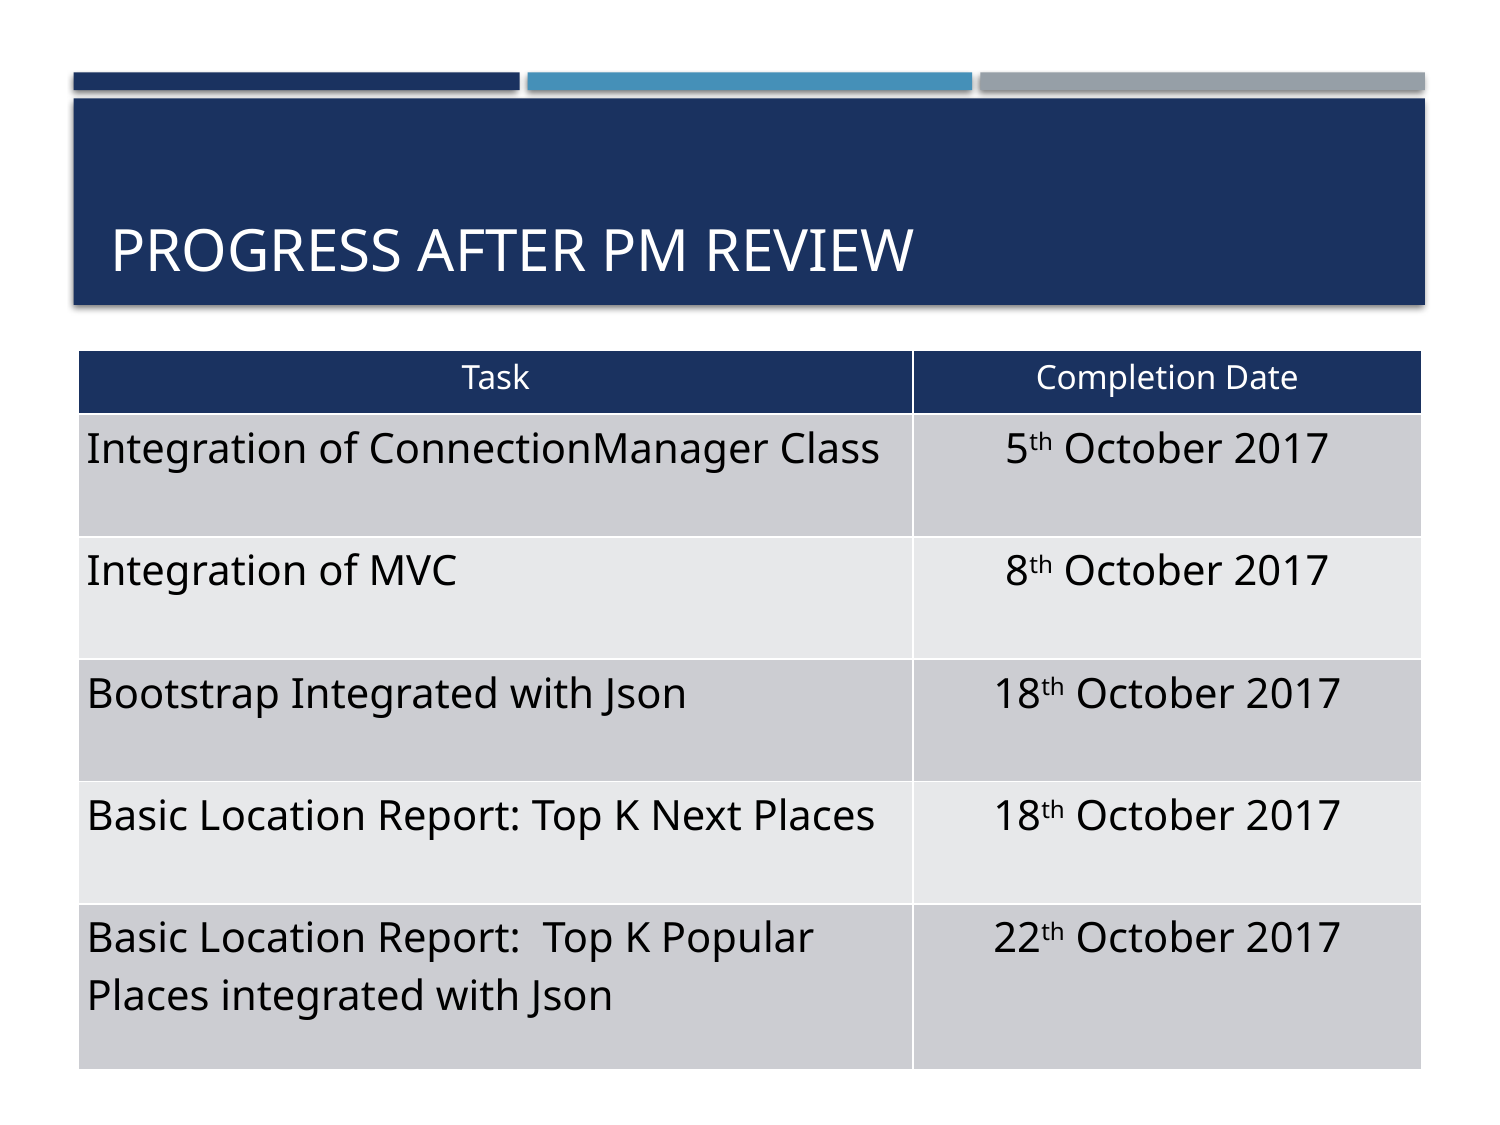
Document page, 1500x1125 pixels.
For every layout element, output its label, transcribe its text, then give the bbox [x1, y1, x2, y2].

table_cell 5th October 2017 [914, 415, 1421, 536]
table_header Completion Date [914, 351, 1421, 413]
table_header Task [79, 351, 912, 413]
table_cell Integration of MVC [79, 538, 912, 658]
table_cell 22th October 2017 [914, 905, 1421, 1069]
table_cell Bootstrap Integrated with Json [79, 660, 912, 781]
table_cell Basic Location Report: Top K Popular Places integrated with Json [79, 905, 912, 1069]
table_cell Integration of ConnectionManager Class [79, 415, 912, 536]
table_cell Basic Location Report: Top K Next Places [79, 782, 912, 903]
table_cell 18th October 2017 [914, 660, 1421, 781]
table_cell 18th October 2017 [914, 782, 1421, 903]
title Progress after pm review [95, 112, 1406, 291]
table_cell 8th October 2017 [914, 538, 1421, 658]
